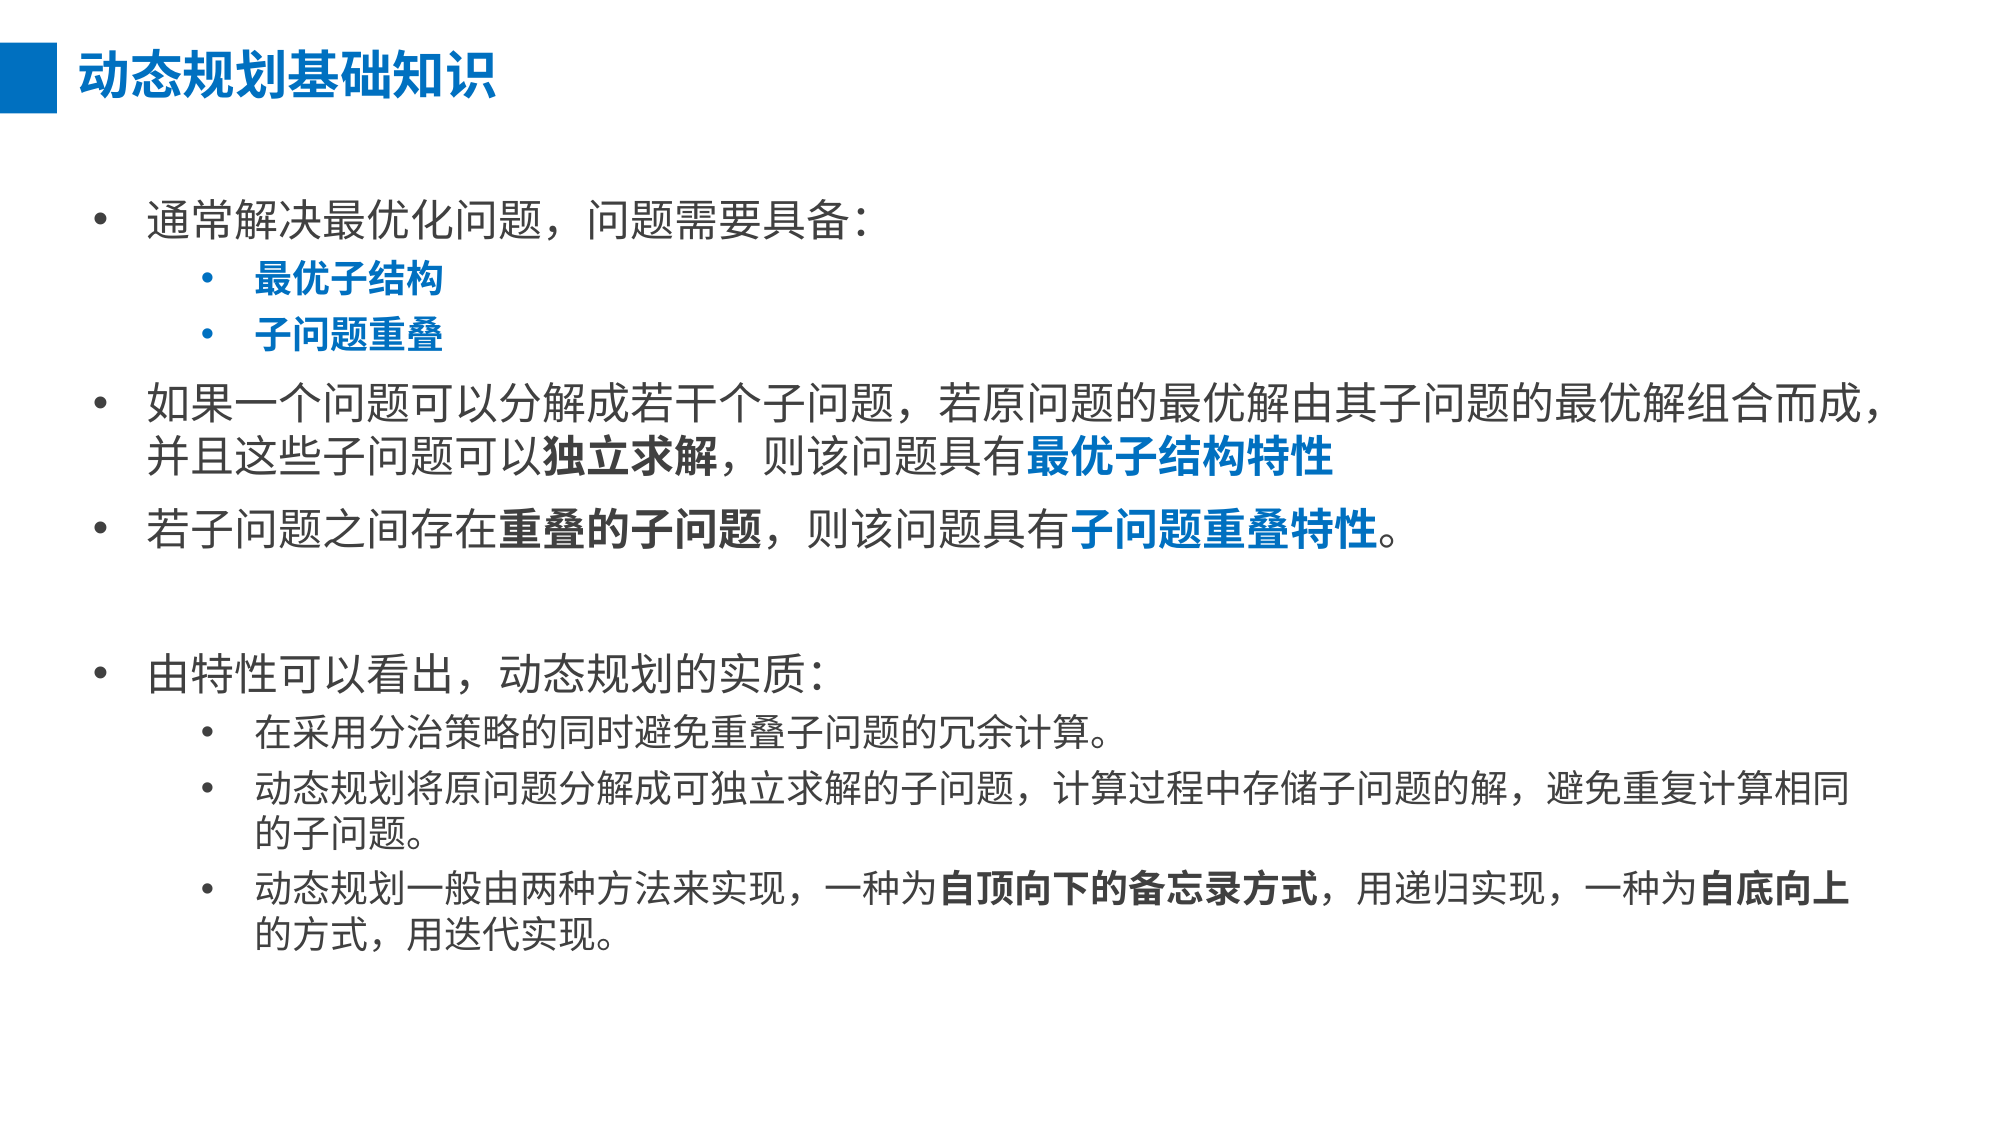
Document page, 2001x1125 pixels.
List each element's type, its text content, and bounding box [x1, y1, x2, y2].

list 通常解决最优化问题，问题需要具备： 最优子结构 子问题重叠 如果一个问题可以分解成若干个子问题，若原问题的最优解由其子问题的最优解组合而成，并且这些子问题可以独立求解，则该问题具有最优子结构特性 若子问题之间存在重叠的子问题，则该问题具有子问题重叠特性。 由特性可以看出，动态规划的实质： 在采用分治策略的同时避免重叠子问题的冗余计算。 动态规划将原问题分解成可独立求解的子问题，计算过程中存储子问题的解，避免重复计算相同的子问题。 动态规划一般由两种方法来实现，一种为自顶向下的备忘录方式，用递归实现，一种为自底向上的方式，用迭代实现。 [77, 184, 1896, 967]
list 动态规划基础知识 [77, 49, 1588, 107]
